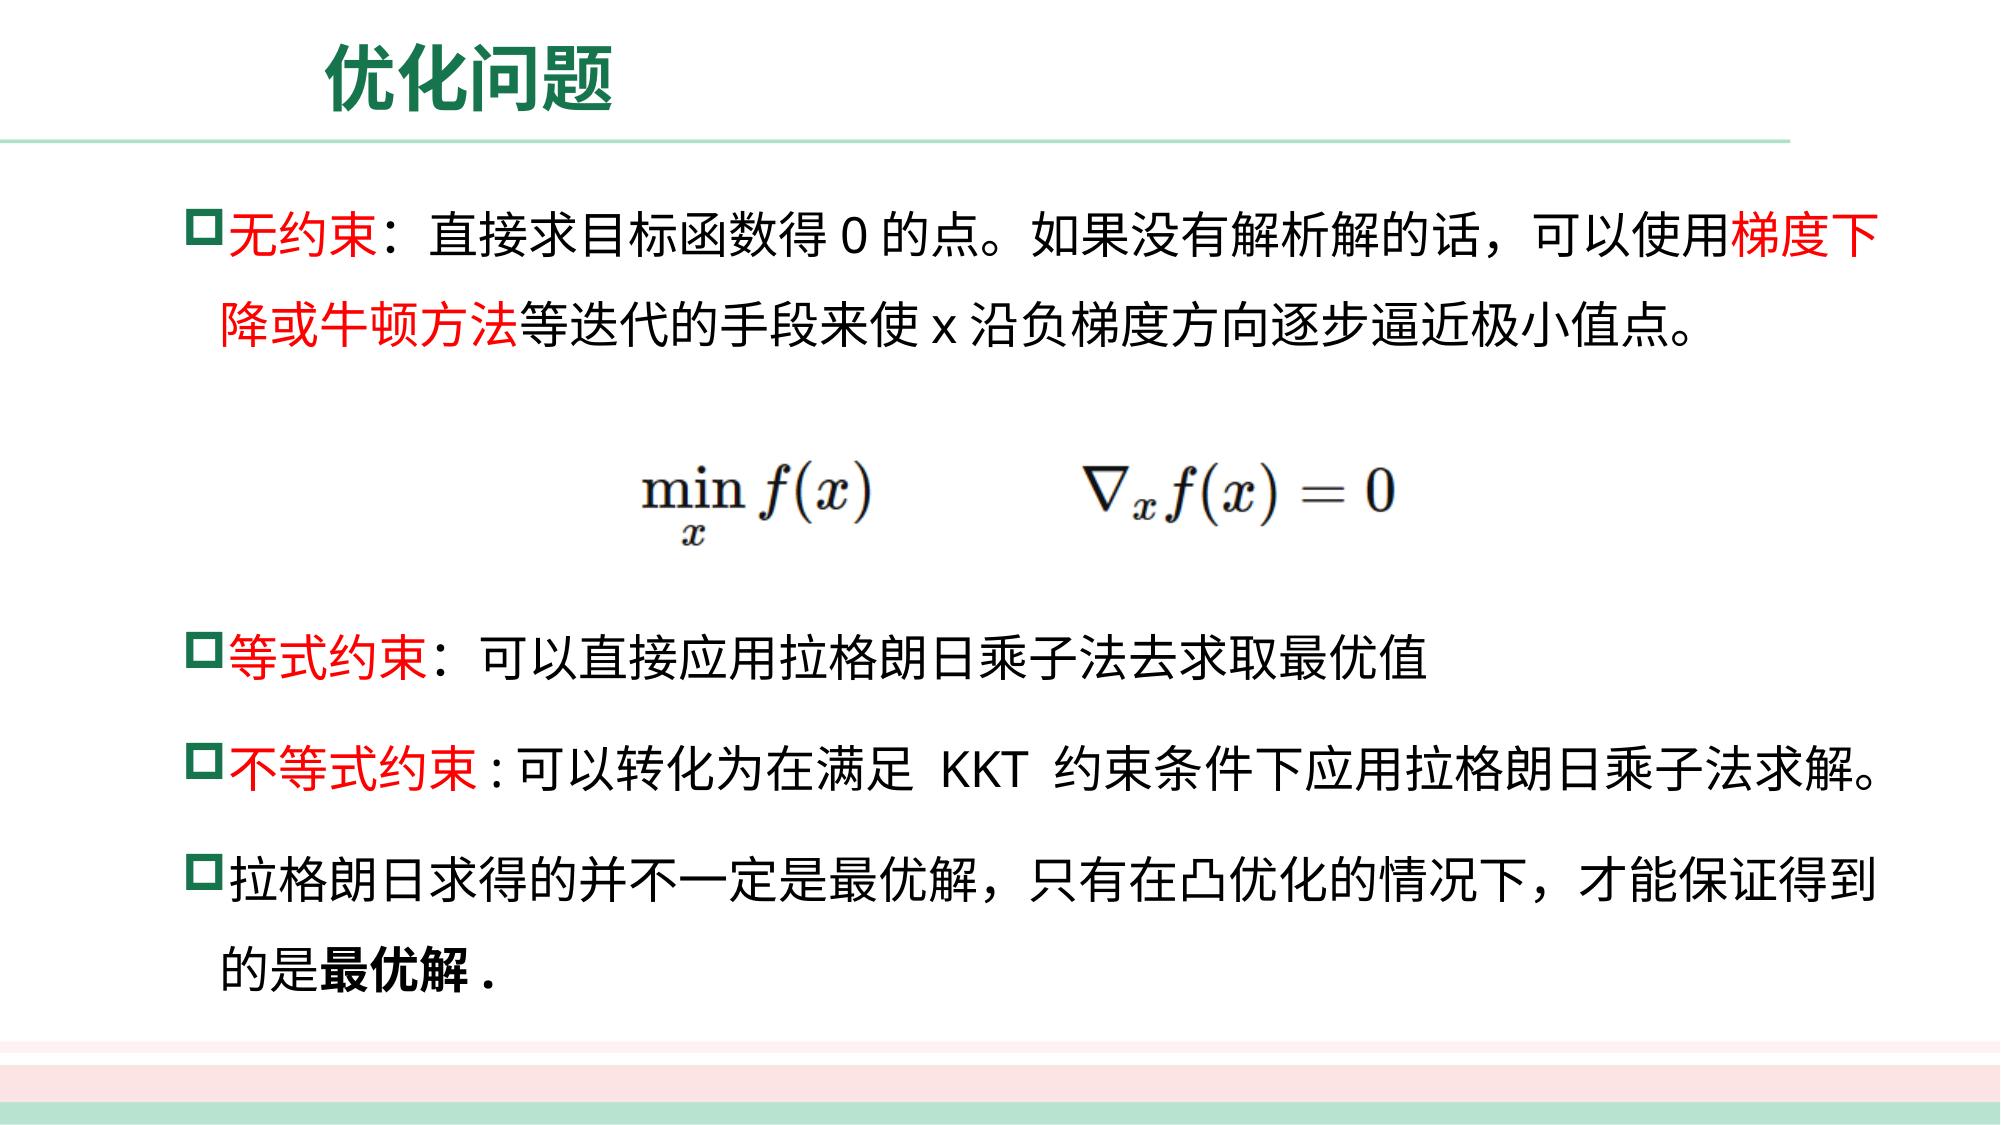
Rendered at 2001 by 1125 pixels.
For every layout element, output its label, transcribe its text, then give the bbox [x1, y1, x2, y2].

picture [0, 0, 2001, 1125]
title 优化问题 [308, 35, 1603, 129]
list 无约束：直接求目标函数得0的点。如果没有解析解的话，可以使用梯度下降或牛顿方法等迭代的手段来使x沿负梯度方向逐步逼近极小值点。 等式约束：可以直接应用拉格朗日乘子法去求取最优值 不等式约束:可以转化为在满足 KKT 约束条件下应用拉格朗日乘子法求解。 拉格朗日求得的并不一定是最优解，只有在凸优化的情况下，才能保证得到的是最优解. [167, 166, 1917, 981]
